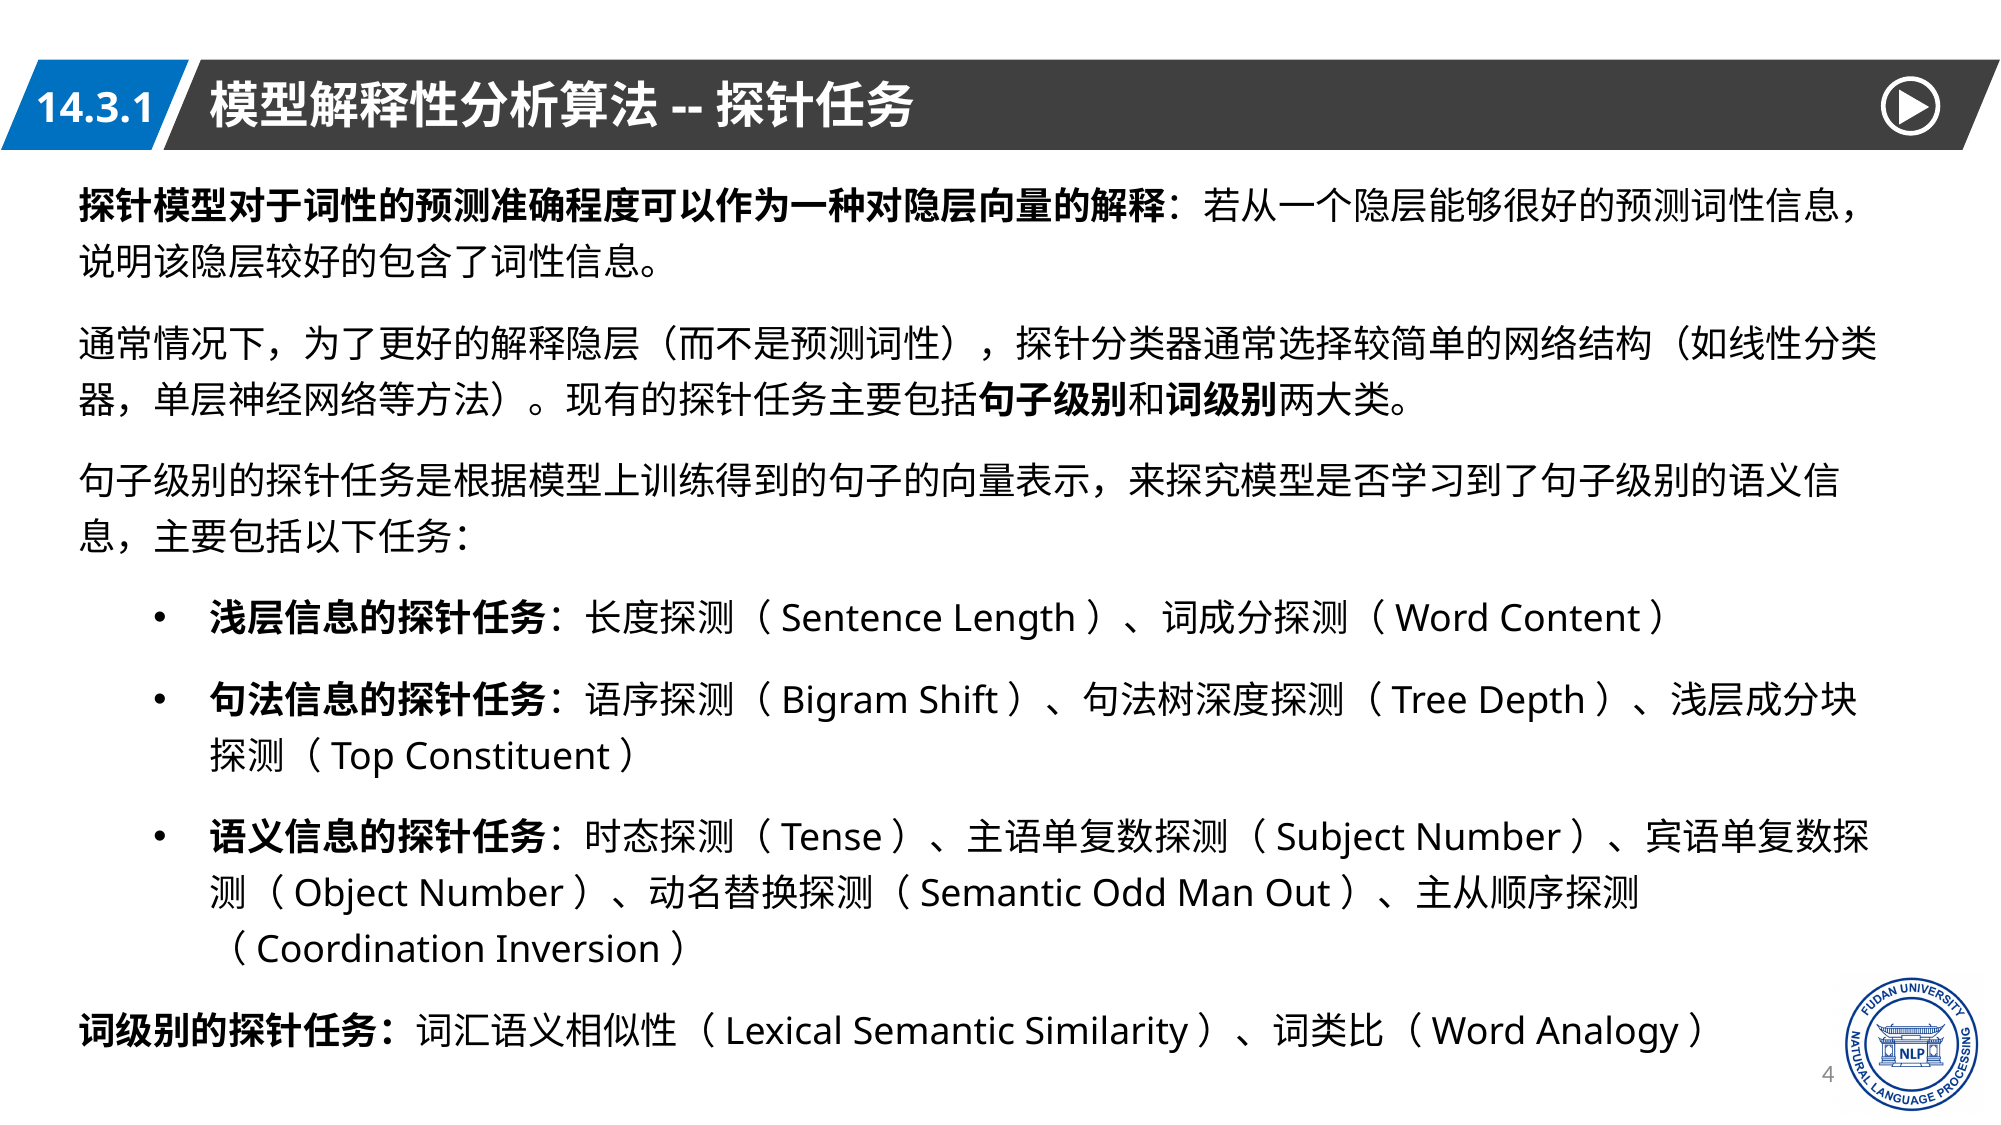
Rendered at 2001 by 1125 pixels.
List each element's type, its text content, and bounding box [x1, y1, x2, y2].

text_box 模型解释性分析算法--探针任务 [194, 66, 930, 142]
text_box [1, 116, 157, 150]
text_box [163, 59, 2000, 150]
slide_number 42 [1412, 1059, 1863, 1103]
text_box [32, 59, 189, 89]
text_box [1883, 78, 1939, 134]
text_box 探针模型对于词性的预测准确程度可以作为一种对隐层向量的解释：若从一个隐层能够很好的预测词性信息，说明该隐层较好的包含了词性信息。 通常情况下，为了更好的解释隐层（而不是预测词性），探针分类器通常选择较简单的网络结构（如线性分类器，单层神经网络等方法）。现有的探针任务主要包括句子级别和词级别两大类。 句子级别的探针任务是根据模型上训练得到的句子的向量表示，来探究模型是否学习到了句子级别的语义信息，主要包括以下任务： 浅层信息的探针任务：长度探测（Sentence Length）、词成分探测（Word Content） 句法信息的探针任务：语序探测（Bigram Shift）、句法树深度探测（Tree Depth）、浅层成分块探测（Top Constituent） 语义信息的探针任务：时态探测（Tense）、主语单复数探测（Subject Number）、宾语单复数探测（Object Number）、动名替换探测（Semantic Odd Man Out）、主从顺序探测（Coordination Inversion） 词级别的探针任务：词汇语义相似性（Lexical Semantic Similarity）、词类比（Word Analogy） [63, 163, 1900, 1059]
text_box 14.3.1 [15, 73, 177, 138]
picture [1834, 972, 1985, 1117]
